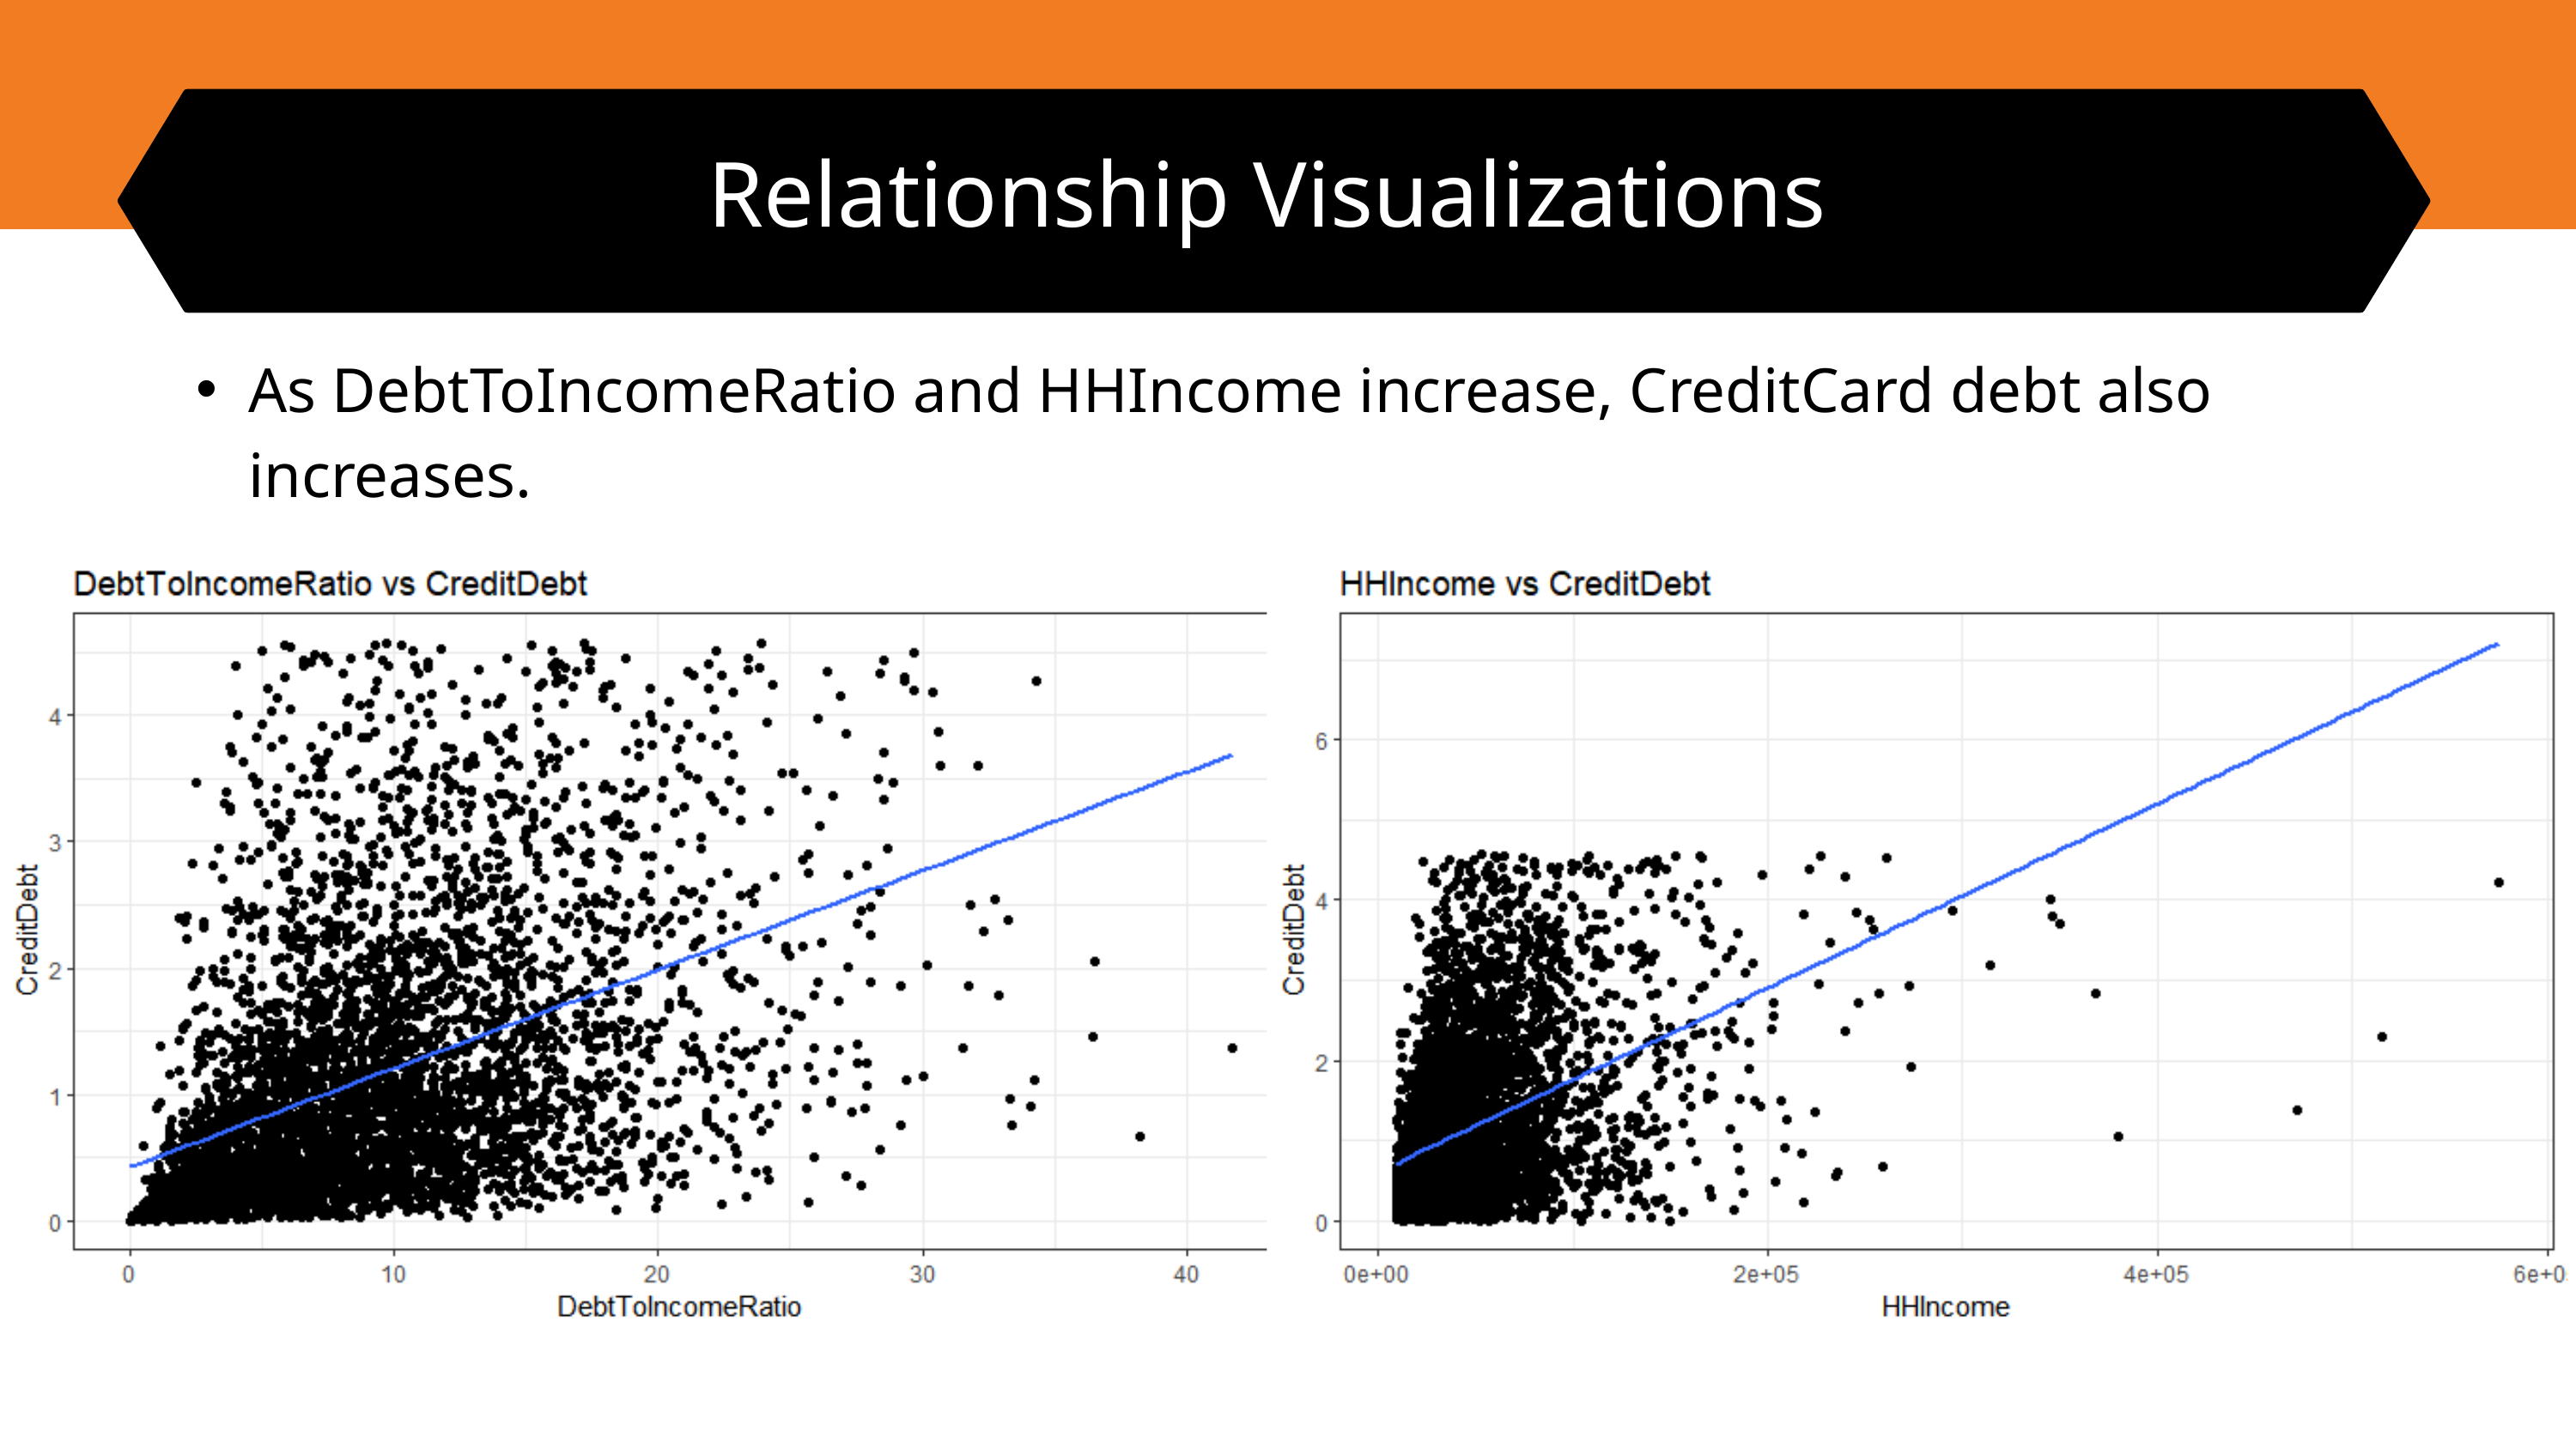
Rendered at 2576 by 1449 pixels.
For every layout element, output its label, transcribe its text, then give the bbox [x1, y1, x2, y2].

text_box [116, 88, 2432, 313]
text_box [0, 555, 1267, 1337]
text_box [0, 0, 2576, 229]
text_box As DebtToIncomeRatio and HHIncome increase, CreditCard debt also increases. [144, 339, 2506, 511]
text_box [1267, 555, 2568, 1337]
